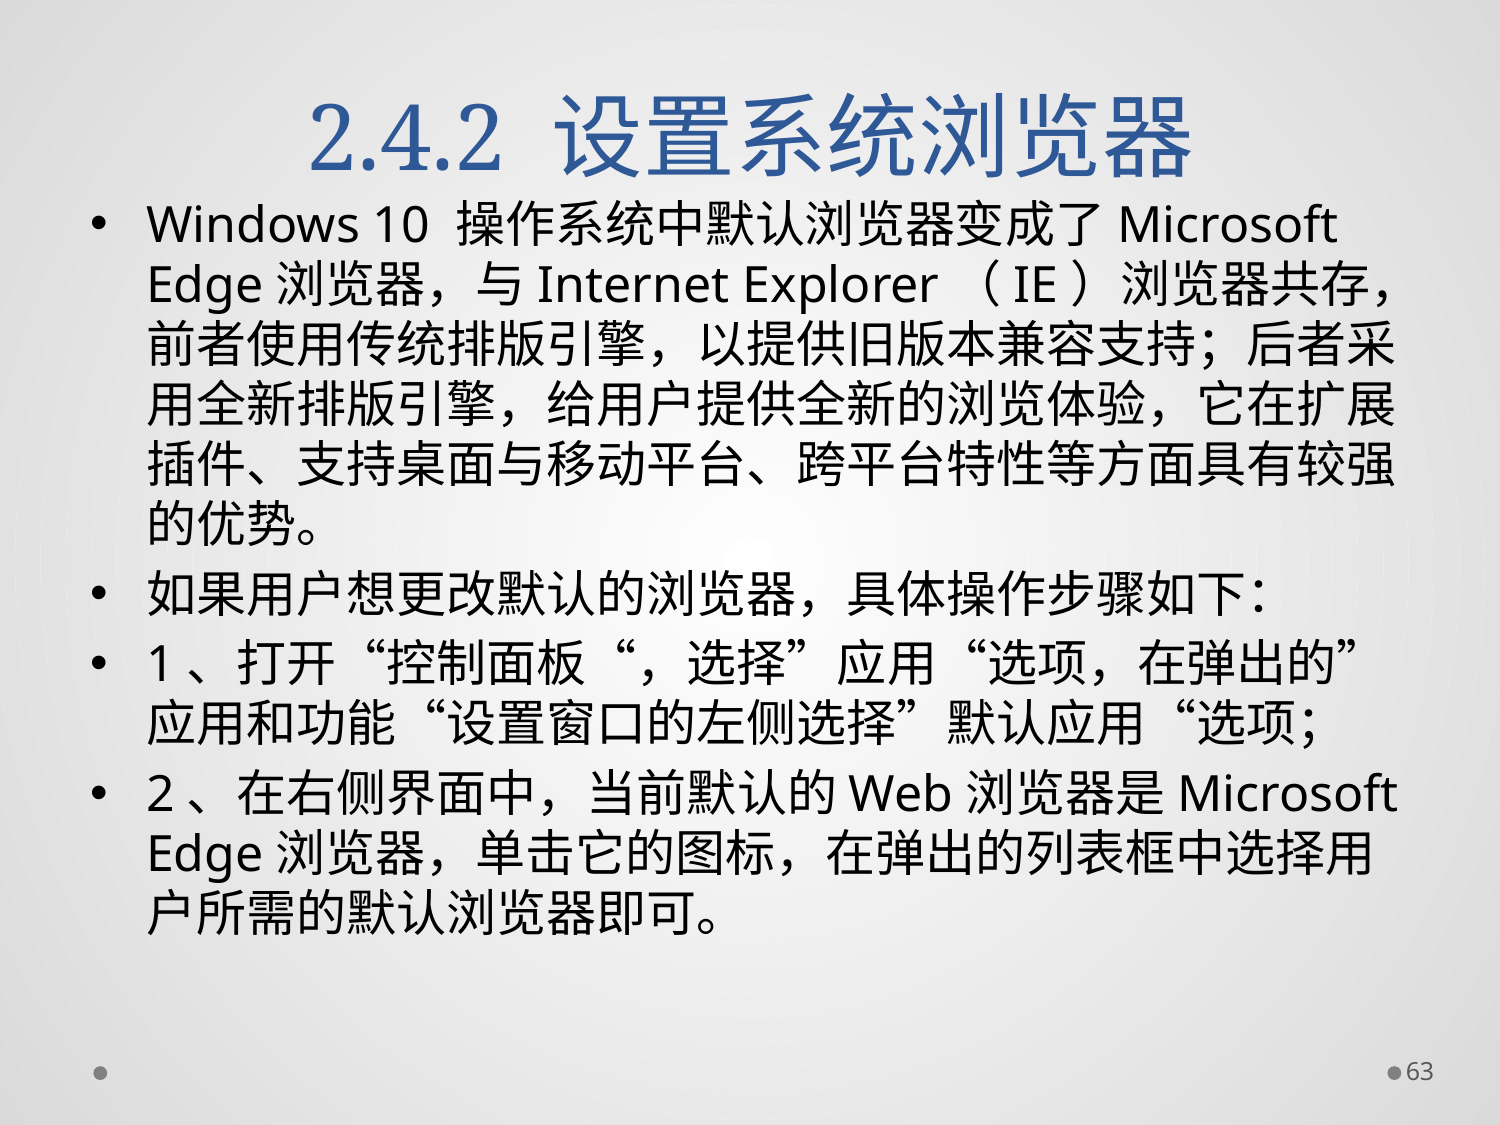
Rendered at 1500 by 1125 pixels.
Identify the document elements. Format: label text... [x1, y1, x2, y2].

title 2.4.2 设置系统浏览器 [75, 0, 1425, 184]
list Windows 10 操作系统中默认浏览器变成了Microsoft Edge浏览器，与Internet Explorer（IE）浏览器共存，前者使用传统排版引擎，以提供旧版本兼容支持；后者采用全新排版引擎，给用户提供全新的浏览体验，它在扩展插件、支持桌面与移动平台、跨平台特性等方面具有较强的优势。 如果用户想更改默认的浏览器，具体操作步骤如下： 1、打开“控制面板“，选择”应用“选项，在弹出的”应用和功能“设置窗口的左侧选择”默认应用“选项； 2、在右侧界面中，当前默认的Web浏览器是Microsoft Edge浏览器，单击它的图标，在弹出的列表框中选择用户所需的默认浏览器即可。 [75, 184, 1425, 1043]
slide_number 63 [1401, 1042, 1494, 1103]
